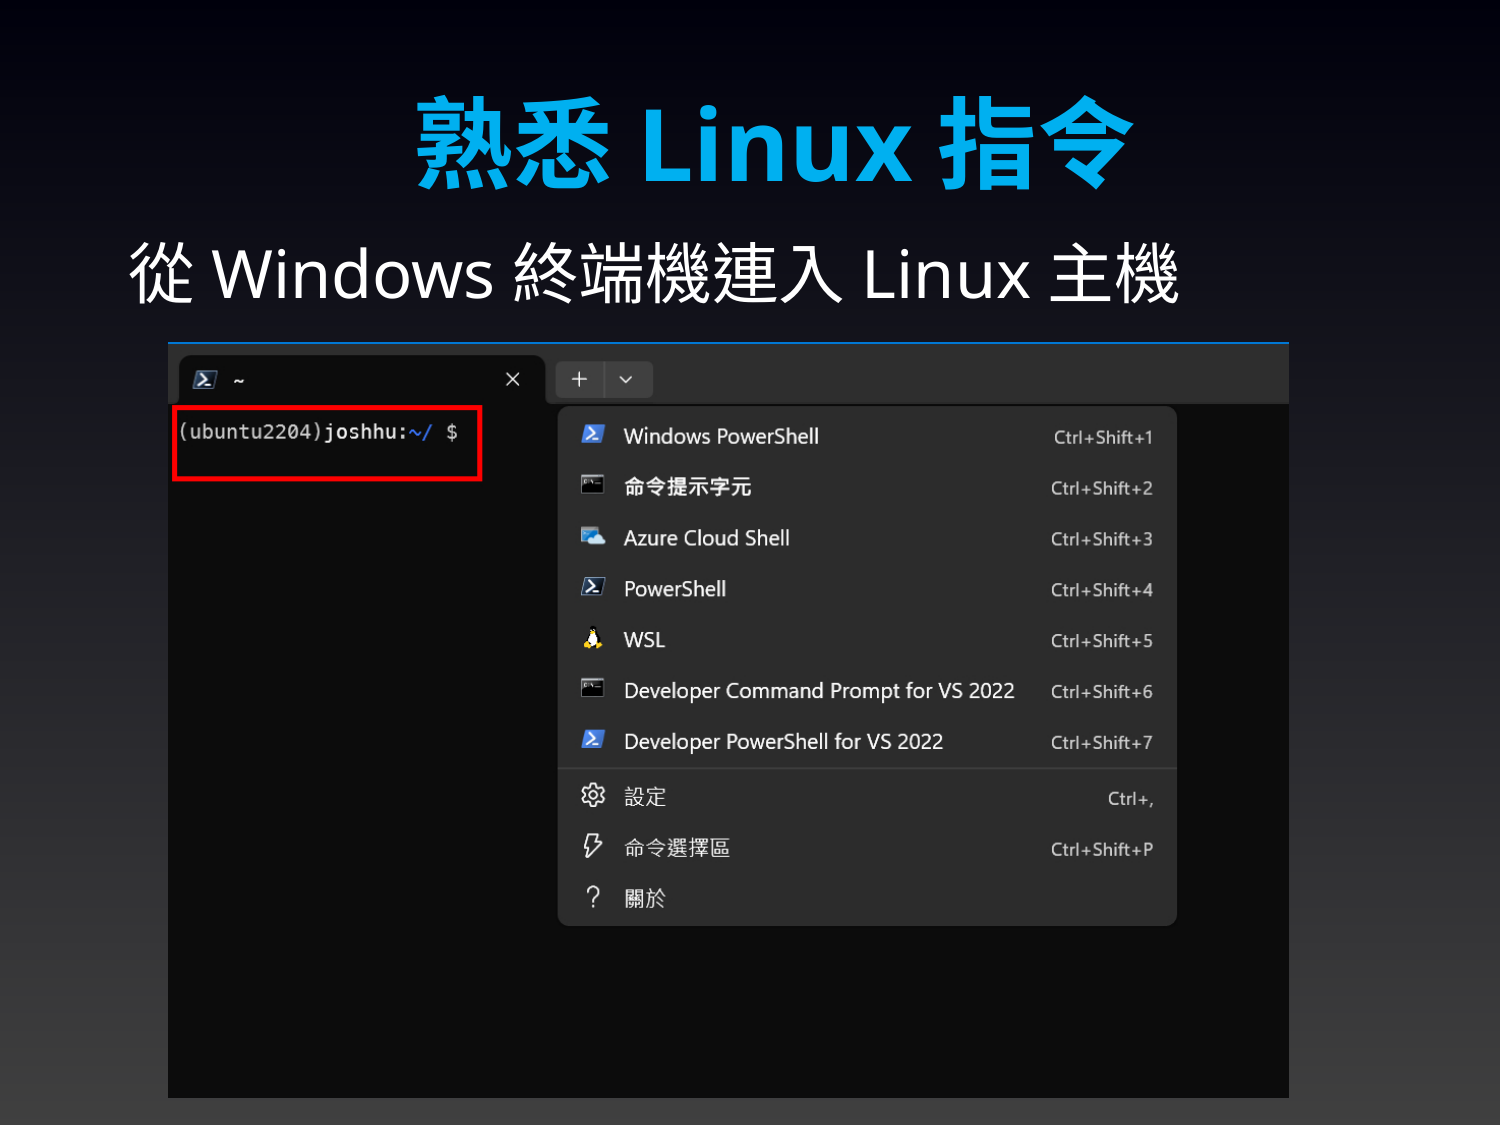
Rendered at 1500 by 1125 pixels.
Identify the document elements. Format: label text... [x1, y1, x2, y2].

text_box 熟悉Linux指令 [398, 54, 1154, 217]
text_box 從Windows終端機連入Linux主機 [113, 224, 1439, 320]
picture [168, 342, 1289, 1098]
